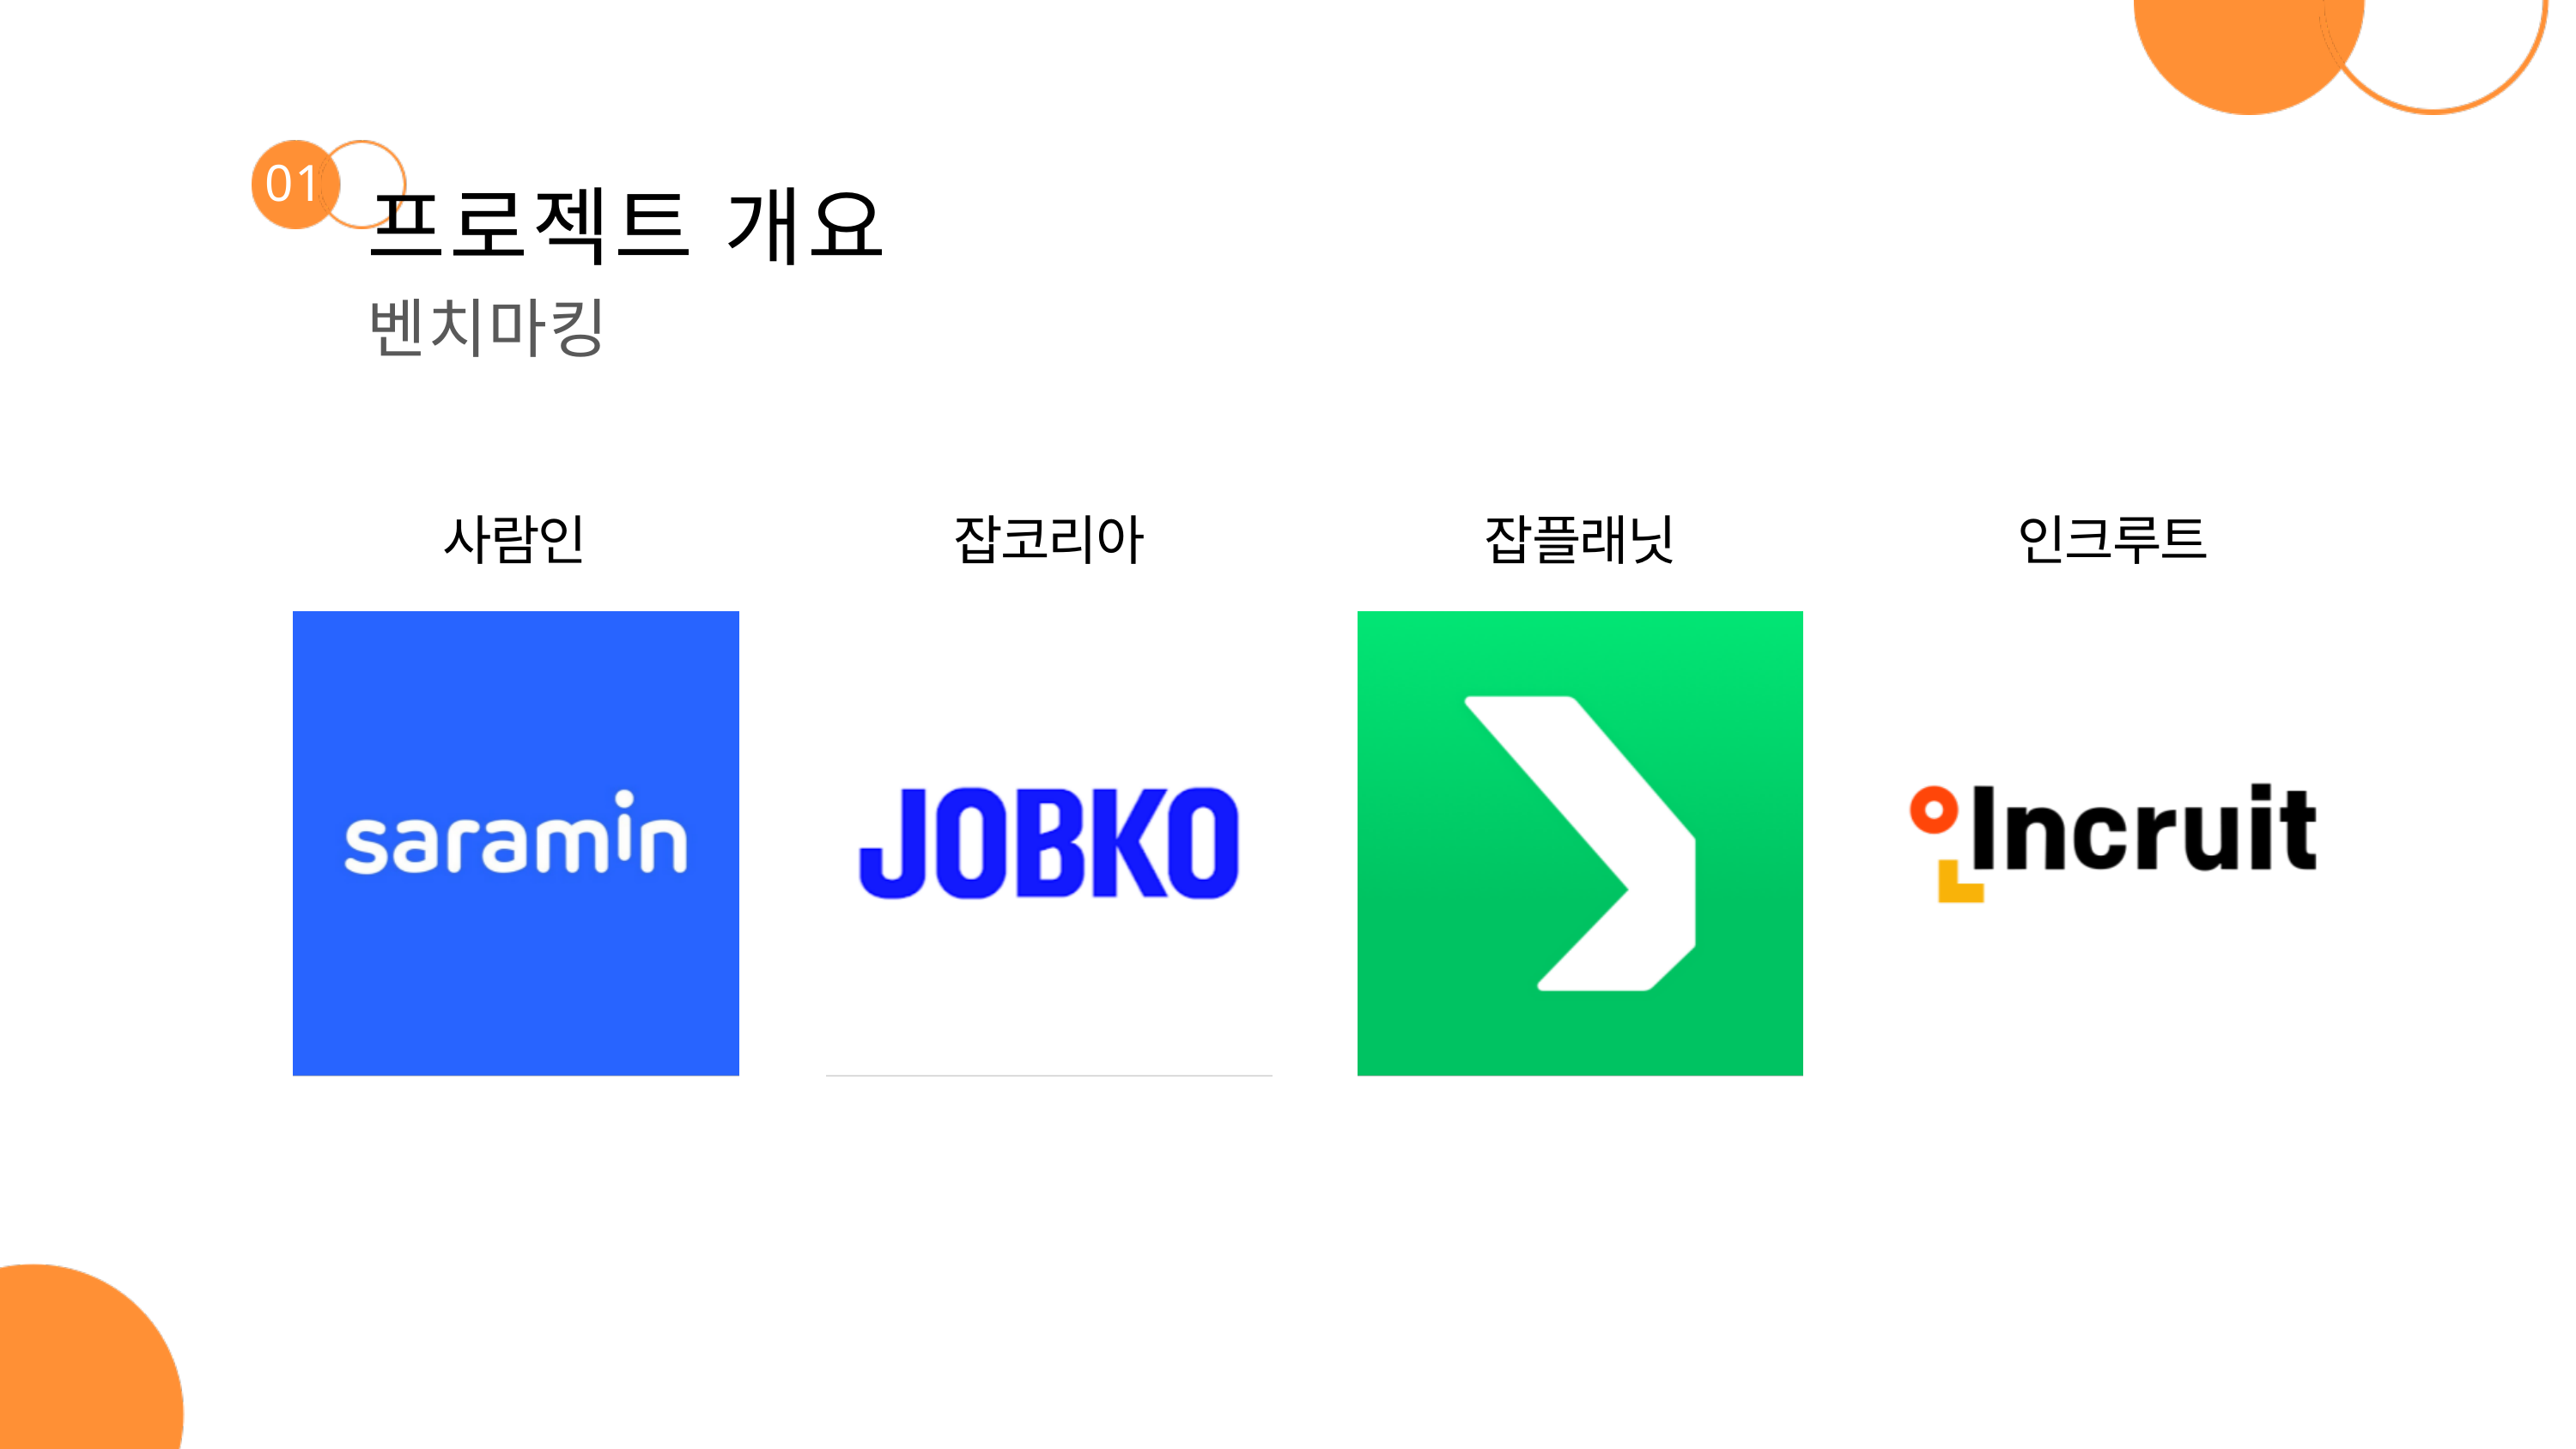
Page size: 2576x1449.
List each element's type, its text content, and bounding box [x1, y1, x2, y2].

picture [293, 611, 739, 1077]
picture [252, 139, 409, 229]
picture [826, 611, 1273, 1077]
picture [2134, 0, 2549, 115]
text_box 잡코리아 [920, 495, 1177, 571]
text_box 잡플래닛 [1352, 495, 1809, 571]
text_box 인크루트 [1885, 495, 2342, 571]
picture [1890, 611, 2336, 1077]
picture [0, 1264, 185, 1449]
text_box 벤치마킹 [367, 306, 1167, 365]
picture [1357, 611, 1804, 1077]
text_box 사람인 [398, 495, 632, 571]
text_box 프로젝트 개요 [367, 197, 1170, 276]
